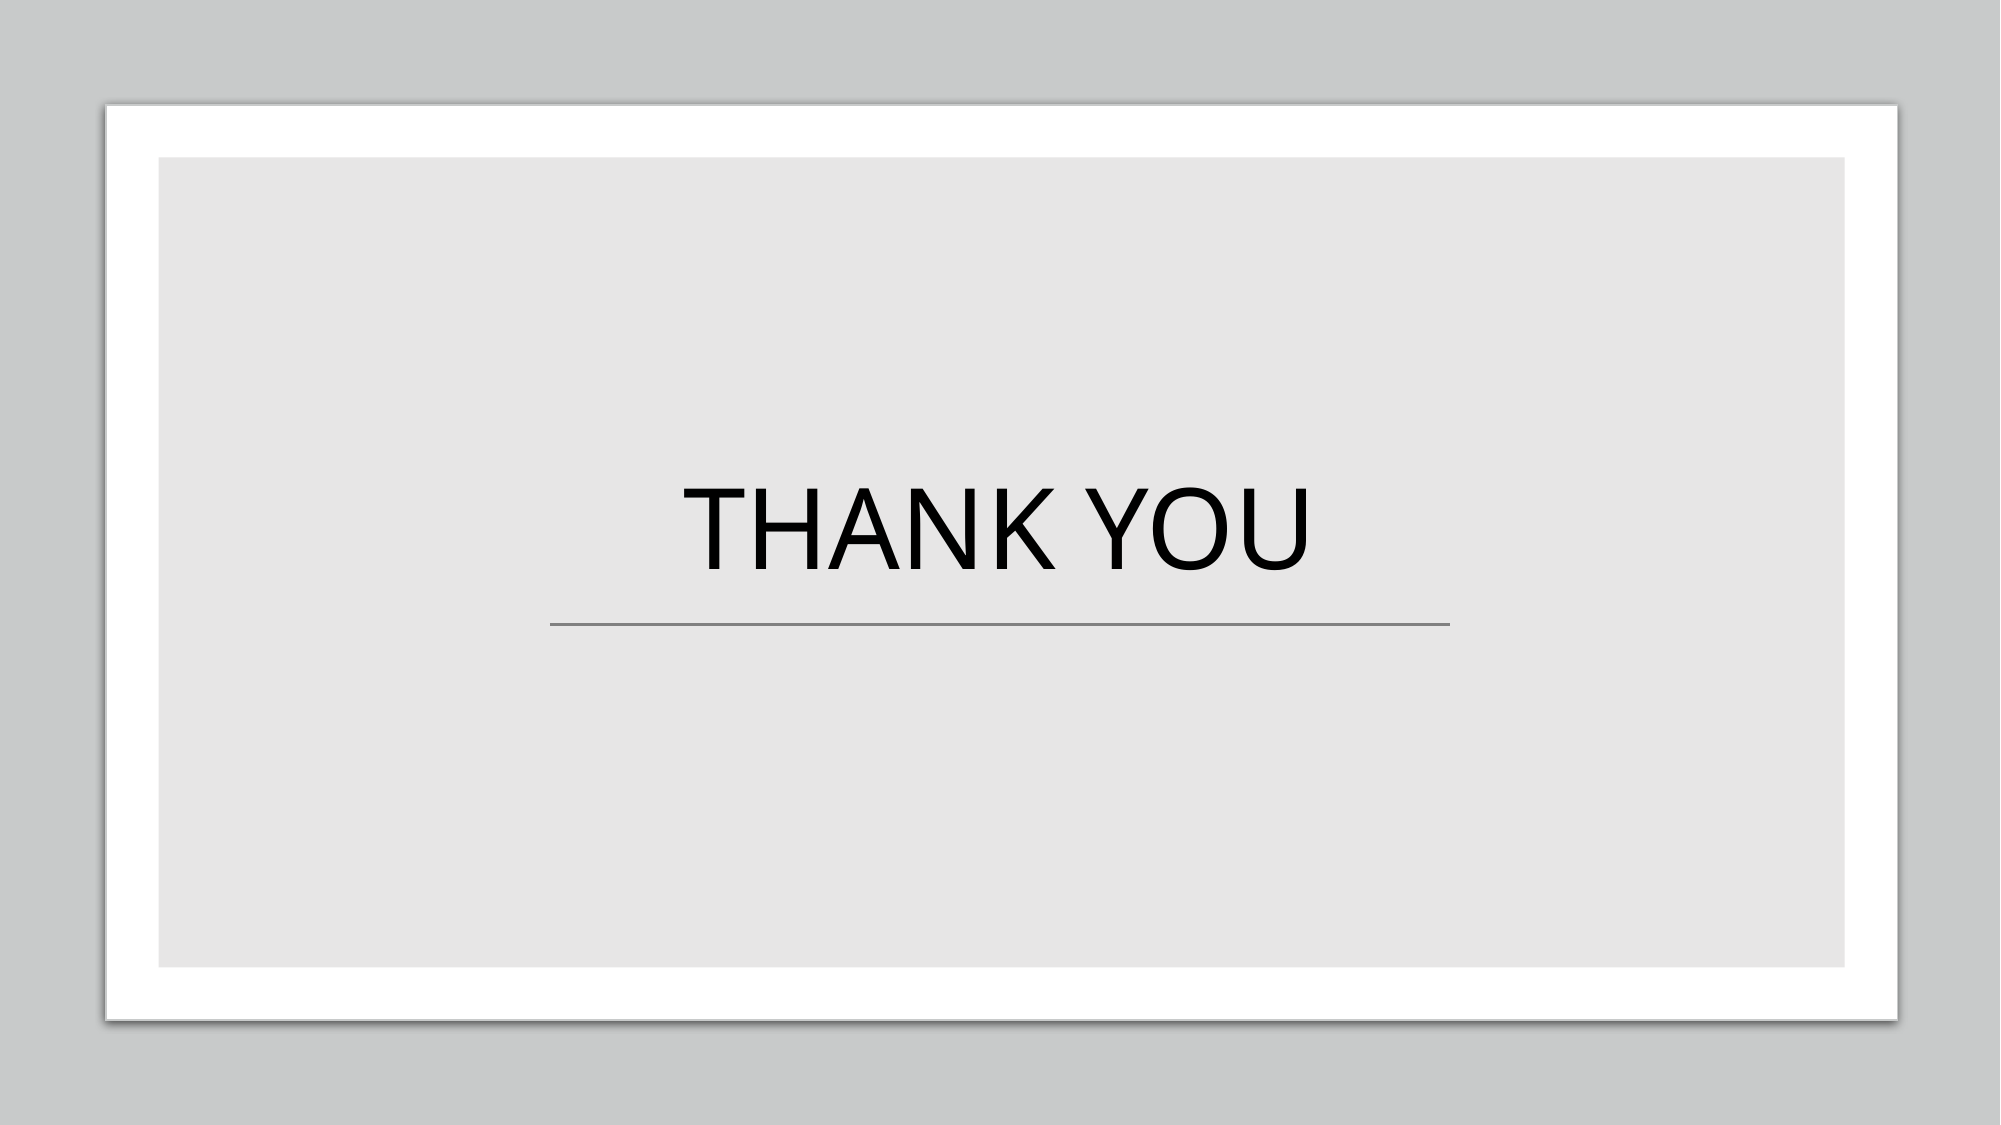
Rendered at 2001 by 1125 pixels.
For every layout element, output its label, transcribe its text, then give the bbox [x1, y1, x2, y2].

text_box [158, 156, 1846, 968]
text_box [105, 104, 1898, 1021]
title THANK YOU [249, 219, 1750, 602]
text_box [0, 0, 2000, 1125]
